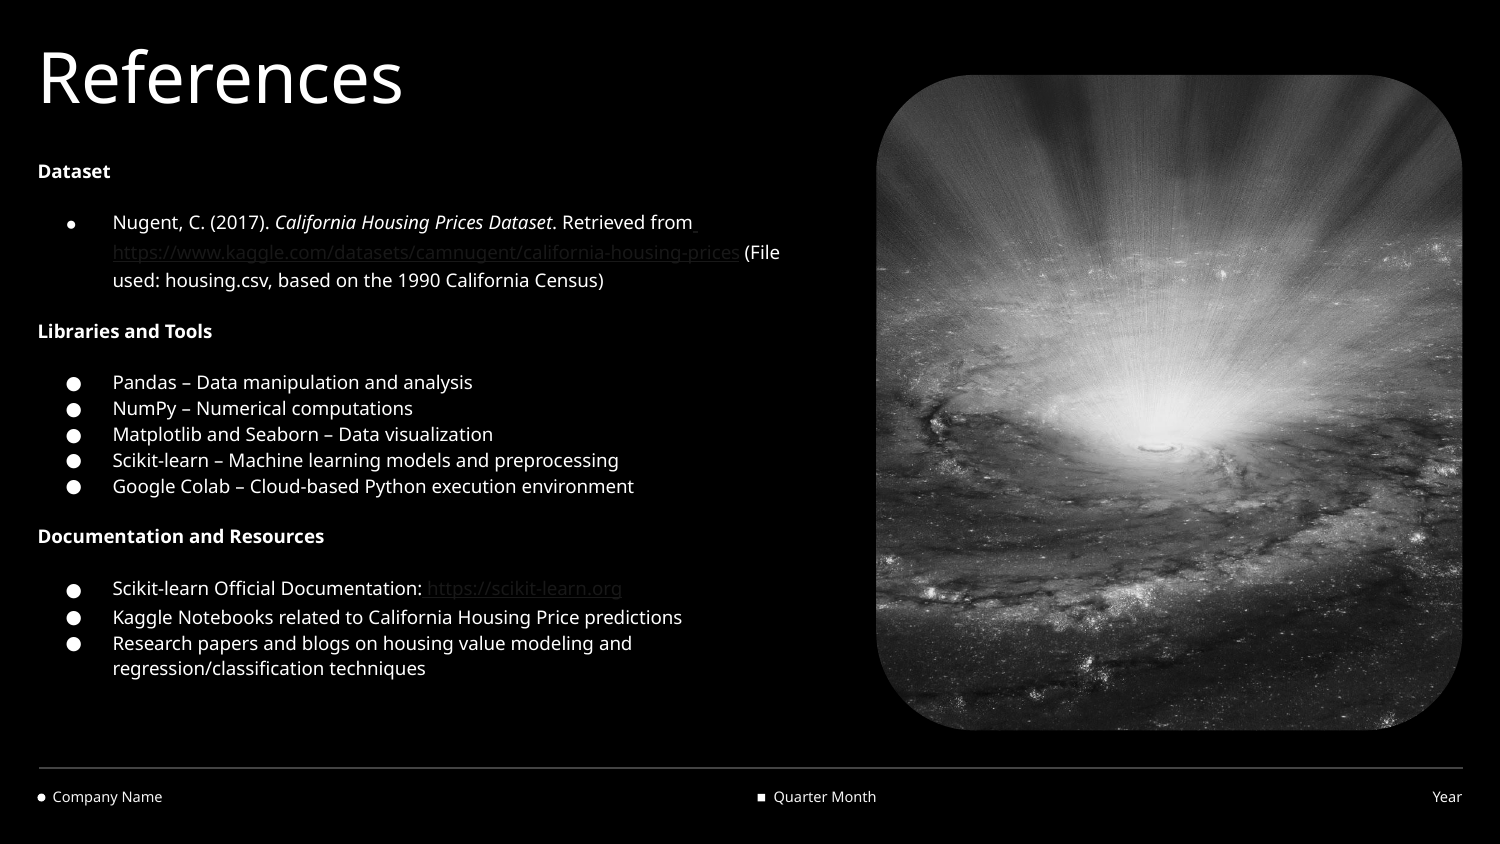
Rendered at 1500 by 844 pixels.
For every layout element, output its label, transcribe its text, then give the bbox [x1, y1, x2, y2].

title References [37, 45, 799, 177]
subtitle Quarter Month [773, 767, 1151, 806]
subtitle Company Name [52, 767, 496, 806]
list Dataset Nugent, C. (2017). California Housing Prices Dataset. Retrieved from https://www.kaggle.com/datasets/camnugent/california-housing-prices (File used: housing.csv, based on the 1990 California Census) Libraries and Tools Pandas – Data manipulation and analysis NumPy – Numerical computations Matplotlib and Seaborn – Data visualization Scikit-learn – Machine learning models and preprocessing Google Colab – Cloud-based Python execution environment Documentation and Resources Scikit-learn Official Documentation: https://scikit-learn.org Kaggle Notebooks related to California Housing Price predictions Research papers and blogs on housing value modeling and regression/classification techniques [37, 177, 833, 731]
subtitle Year [1125, 768, 1463, 806]
picture [875, 74, 1463, 731]
